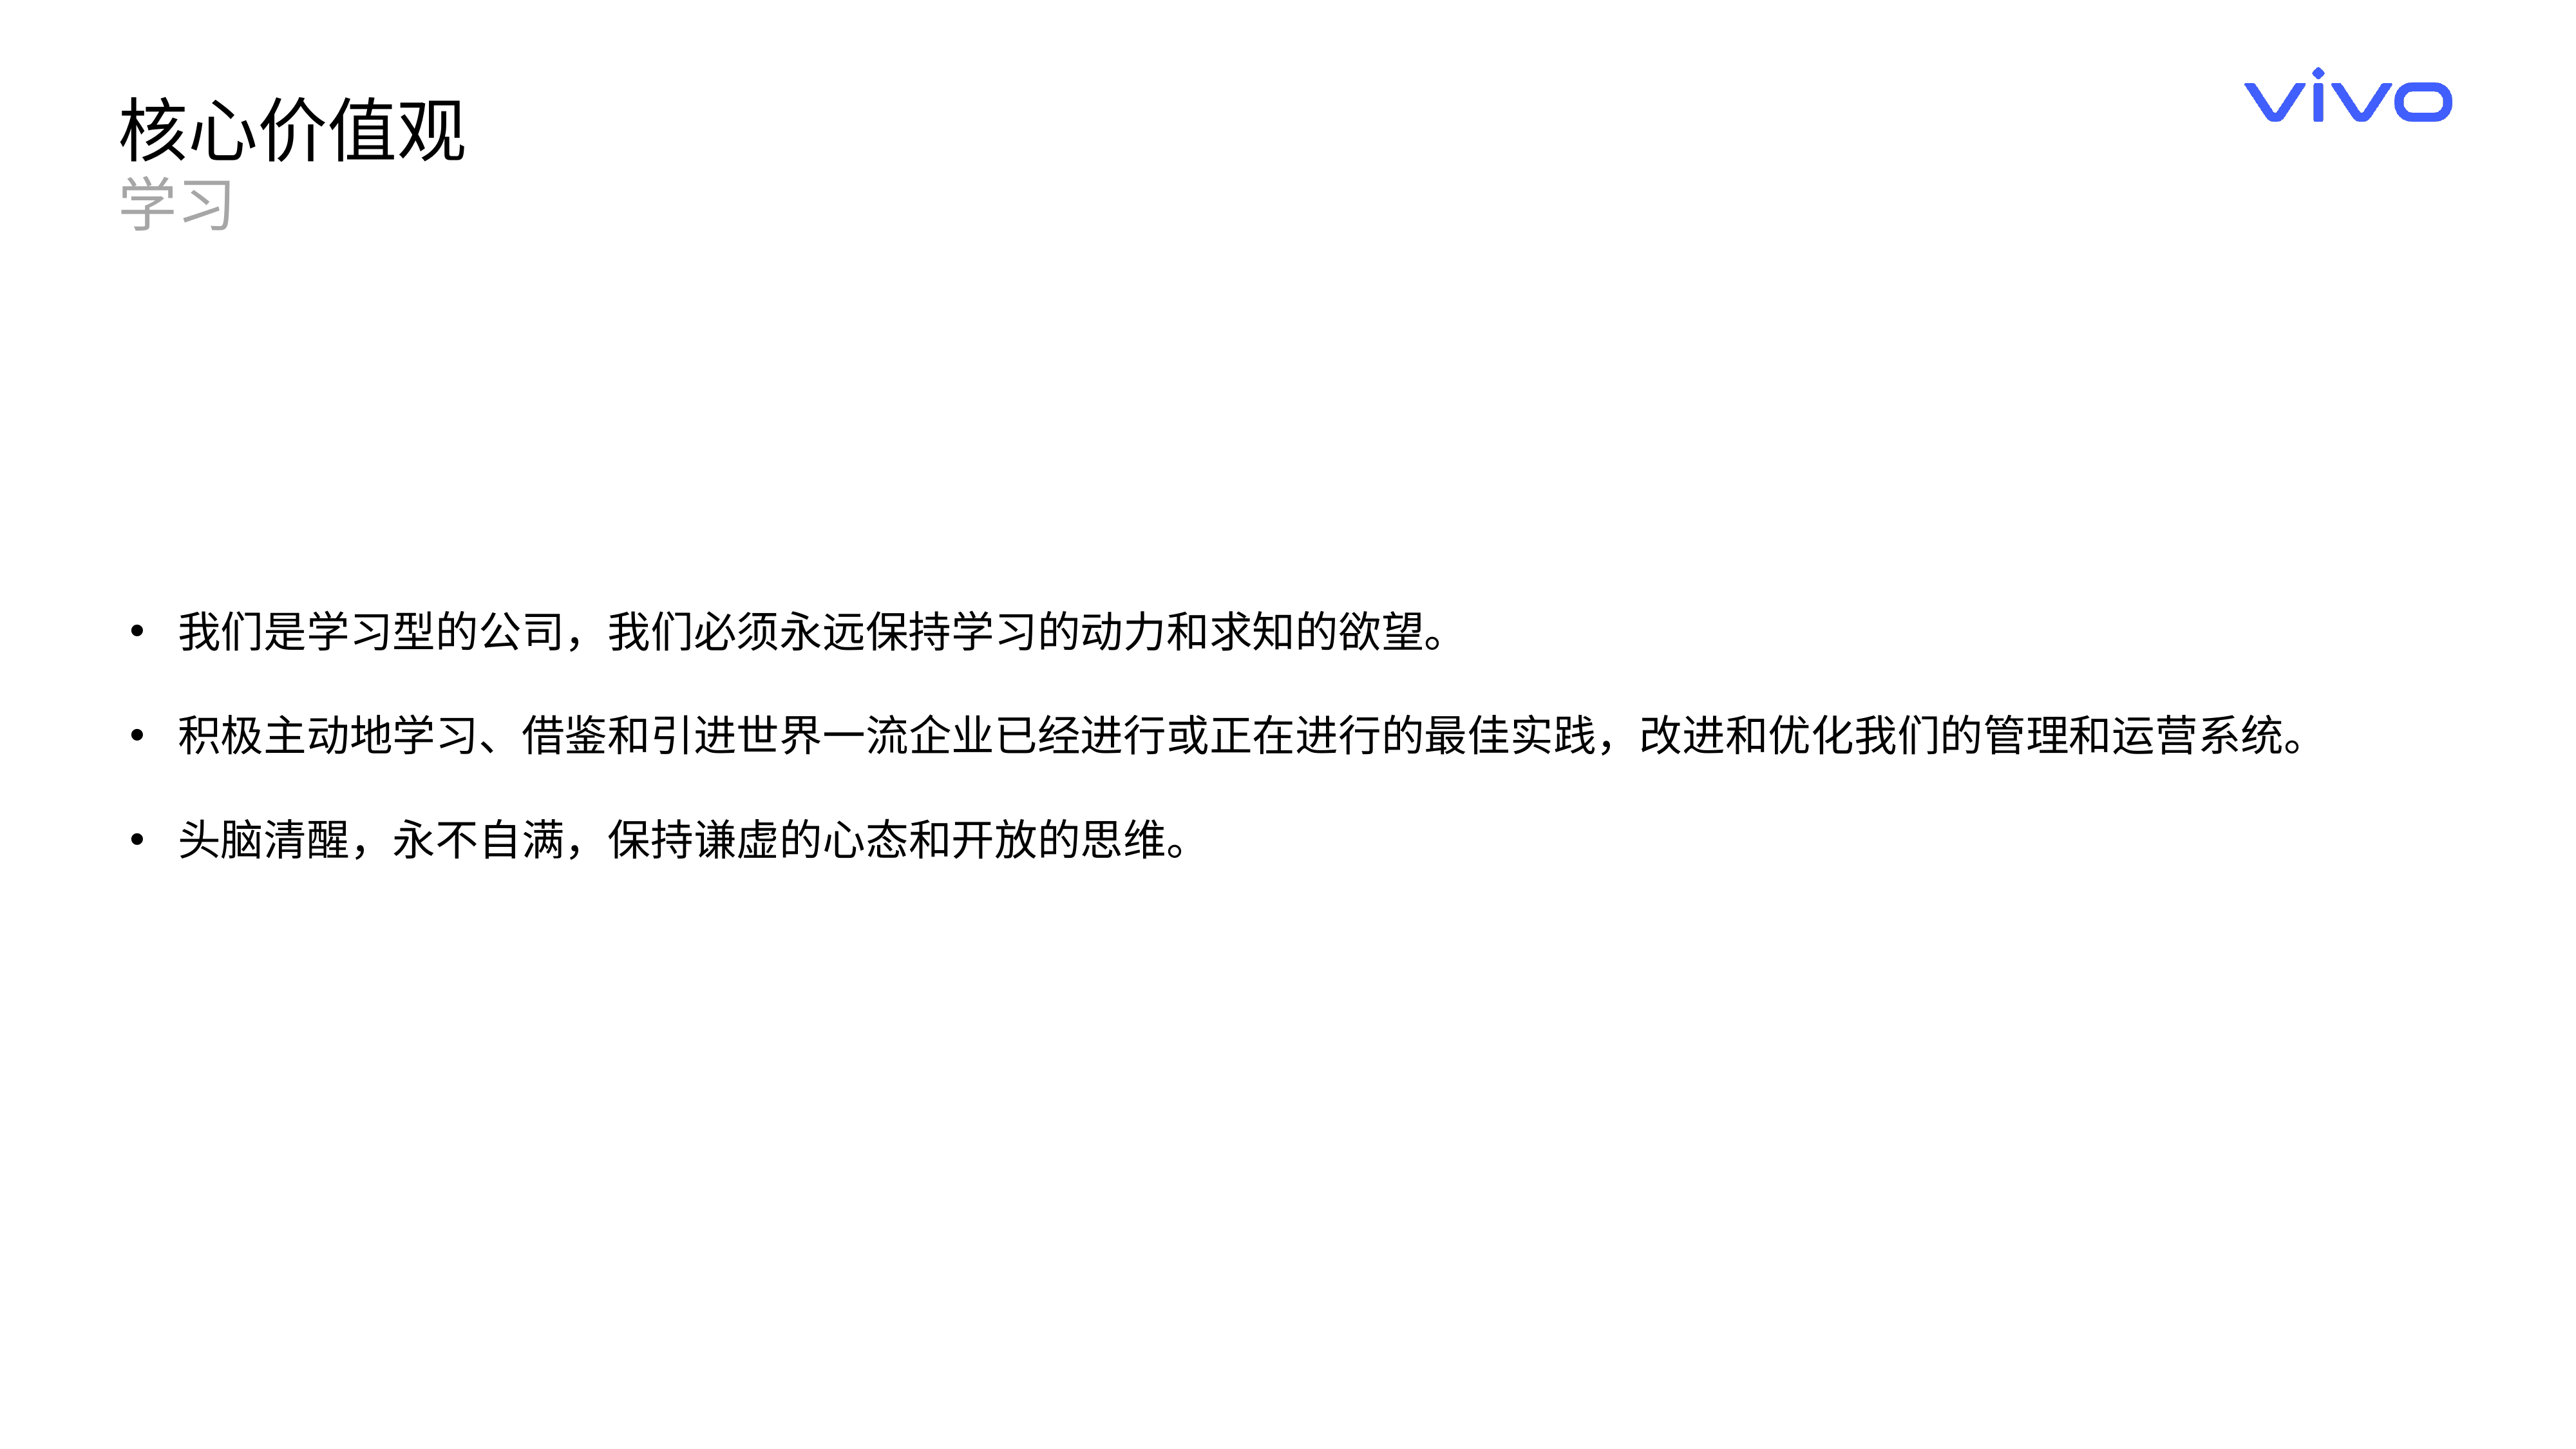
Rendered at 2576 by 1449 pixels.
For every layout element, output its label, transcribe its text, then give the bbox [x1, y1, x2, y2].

picture [2244, 67, 2452, 122]
list 学习 [118, 156, 2061, 214]
list 核心价值观 [118, 59, 2061, 156]
list 我们是学习型的公司，我们必须永远保持学习的动力和求知的欲望。 积极主动地学习、借鉴和引进世界一流企业已经进行或正在进行的最佳实践，改进和优化我们的管理和运营系统。 头脑清醒，永不自满，保持谦虚的心态和开放的思维。 [120, 574, 2451, 998]
